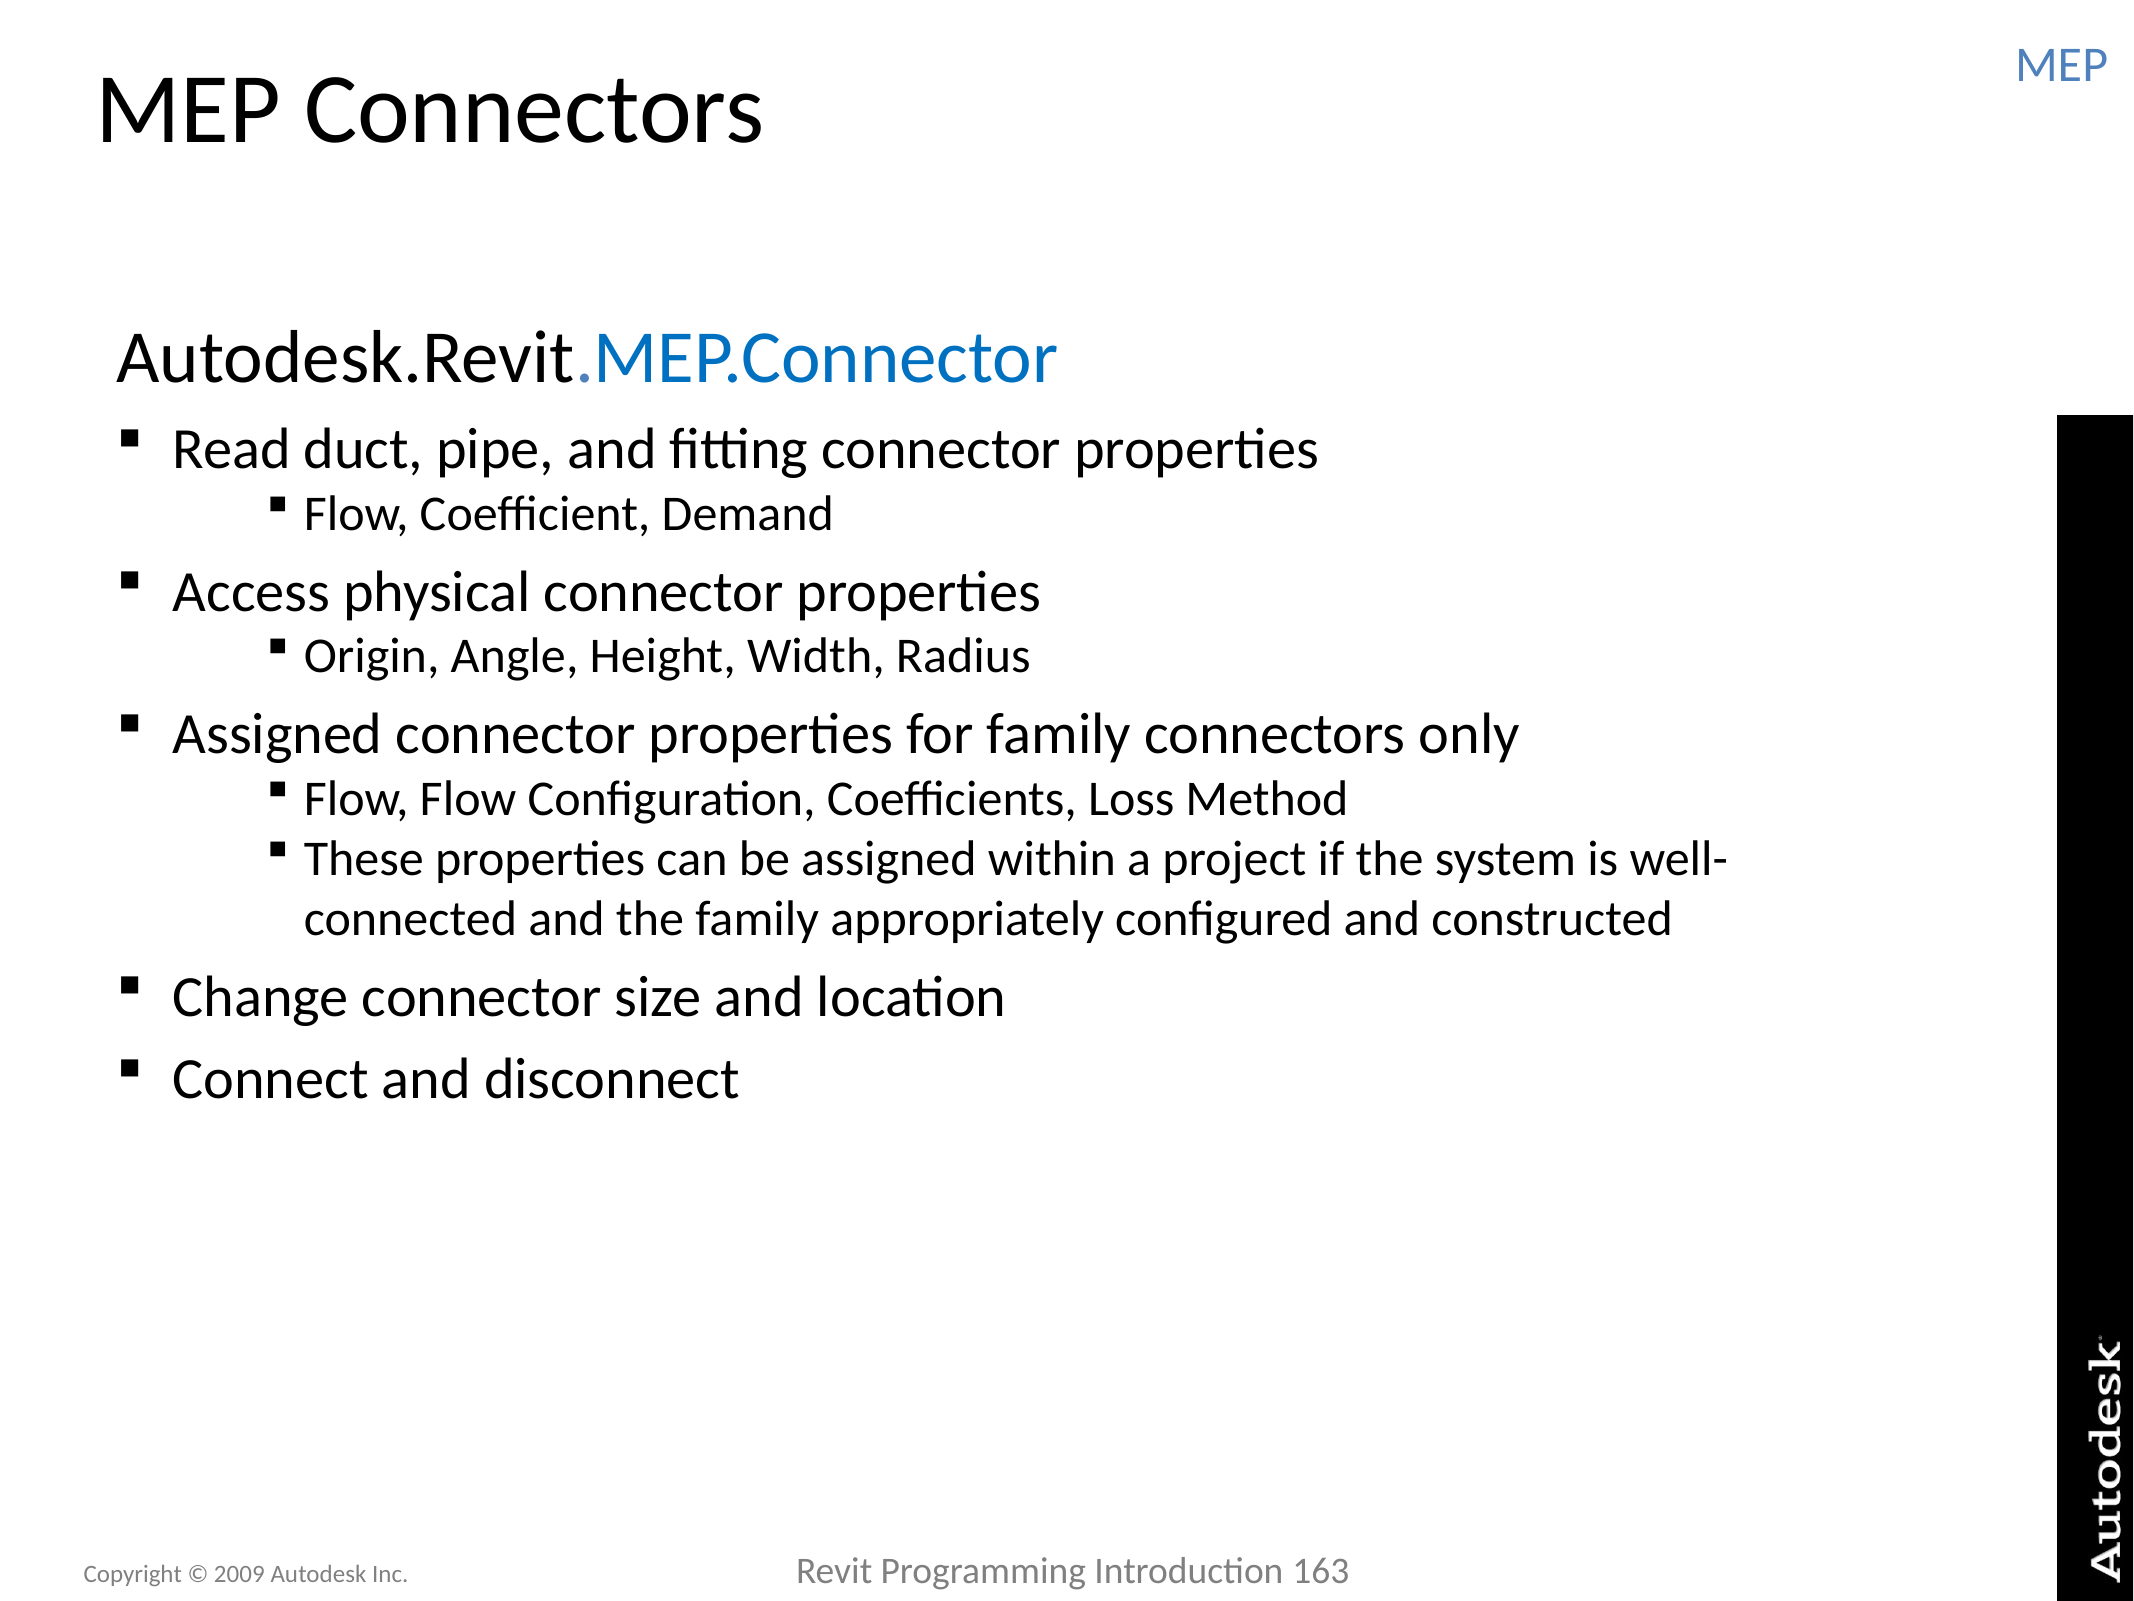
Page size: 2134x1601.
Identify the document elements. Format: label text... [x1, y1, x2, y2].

picture [2057, 415, 2134, 1601]
title MEP Connectors [74, 31, 1924, 299]
text_box MEP [1547, 31, 2108, 92]
list Autodesk.Revit.MEP.Connector Read duct, pipe, and fitting connector properties Flow, Coefficient, Demand Access physical connector properties Origin, Angle, Height, Width, Radius Assigned connector properties for family connectors only Flow, Flow Configuration, Coefficients, Loss Method These properties can be assigned within a project if the system is well-connected and the family appropriately configured and constructed Change connector size and location Connect and disconnect [95, 297, 1888, 1328]
